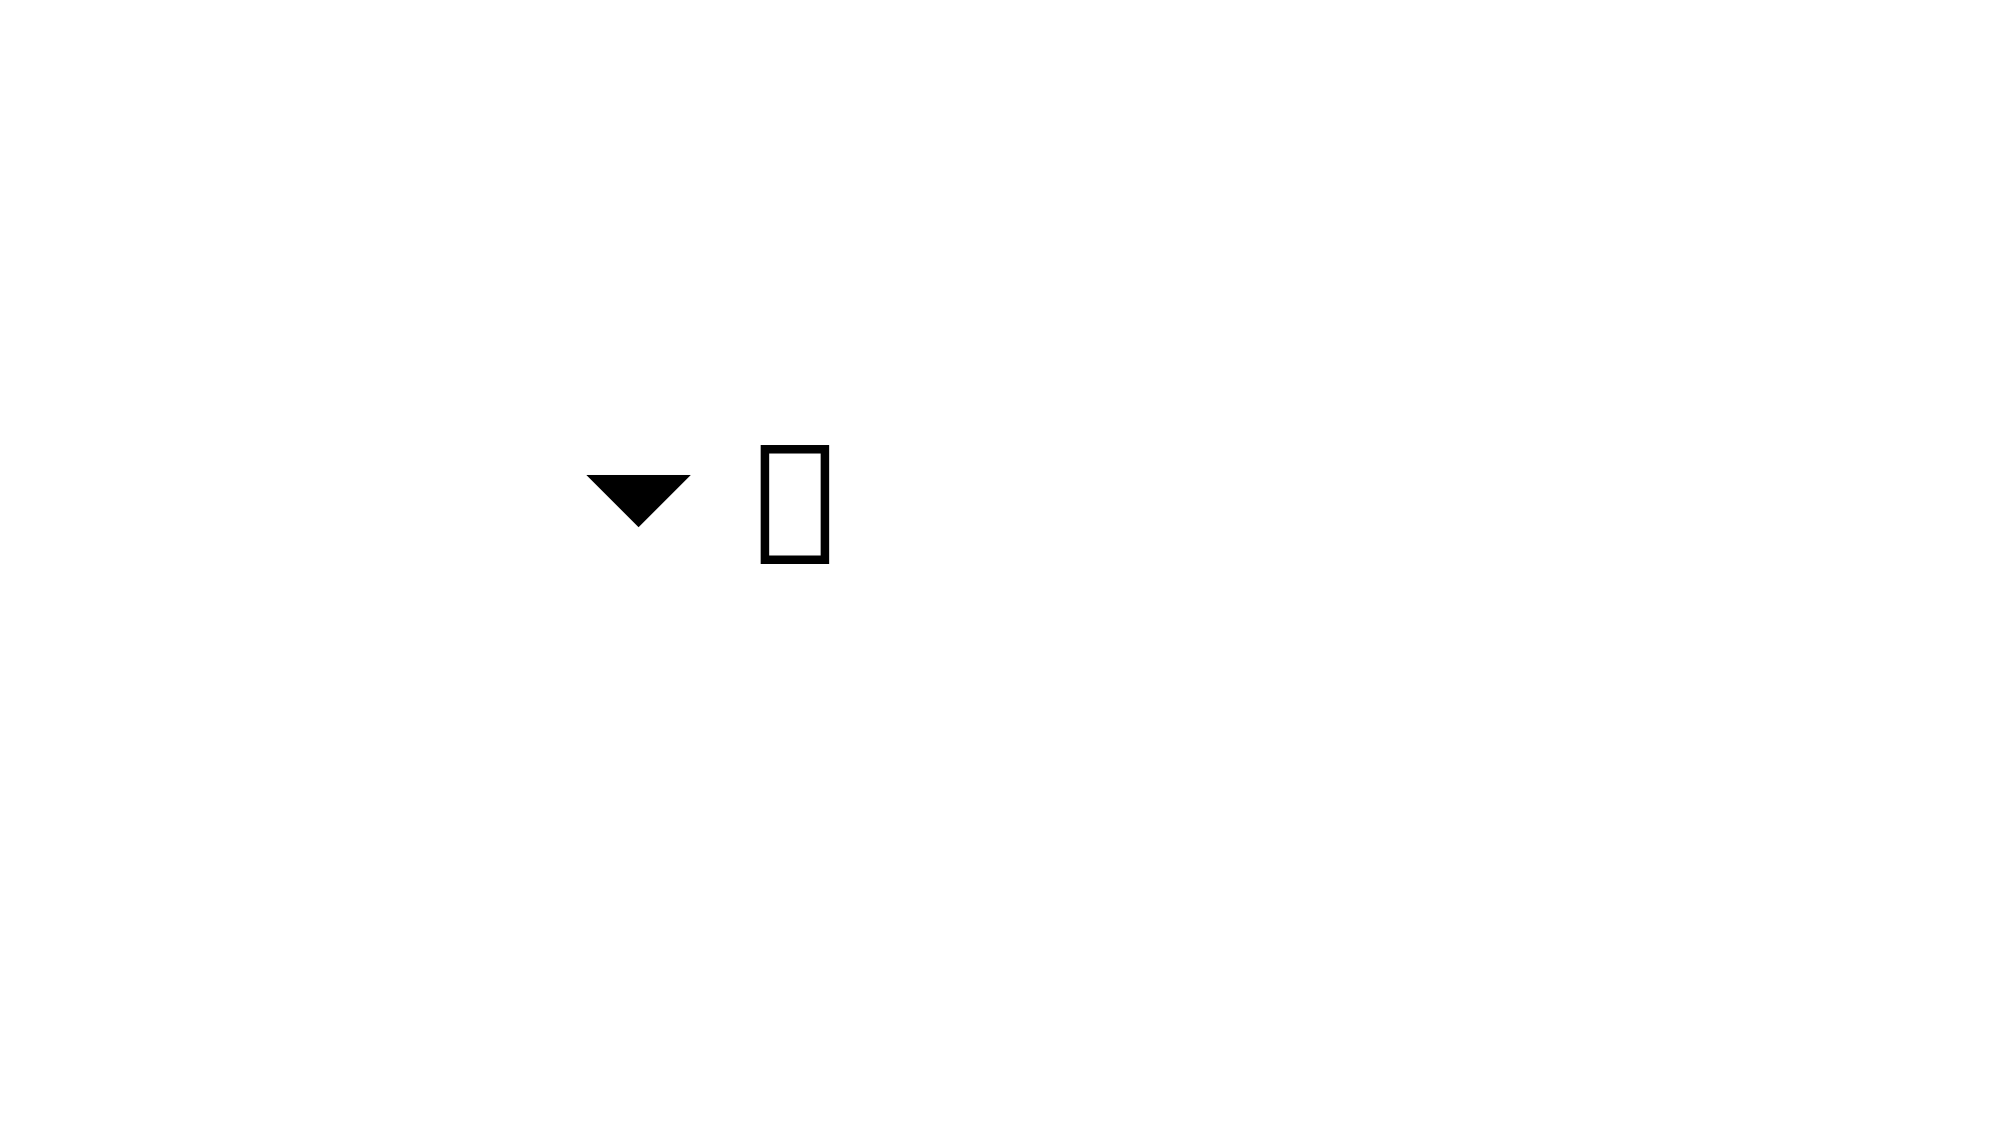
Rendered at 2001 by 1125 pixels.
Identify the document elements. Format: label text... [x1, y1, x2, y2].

text_box   [557, 390, 2000, 606]
